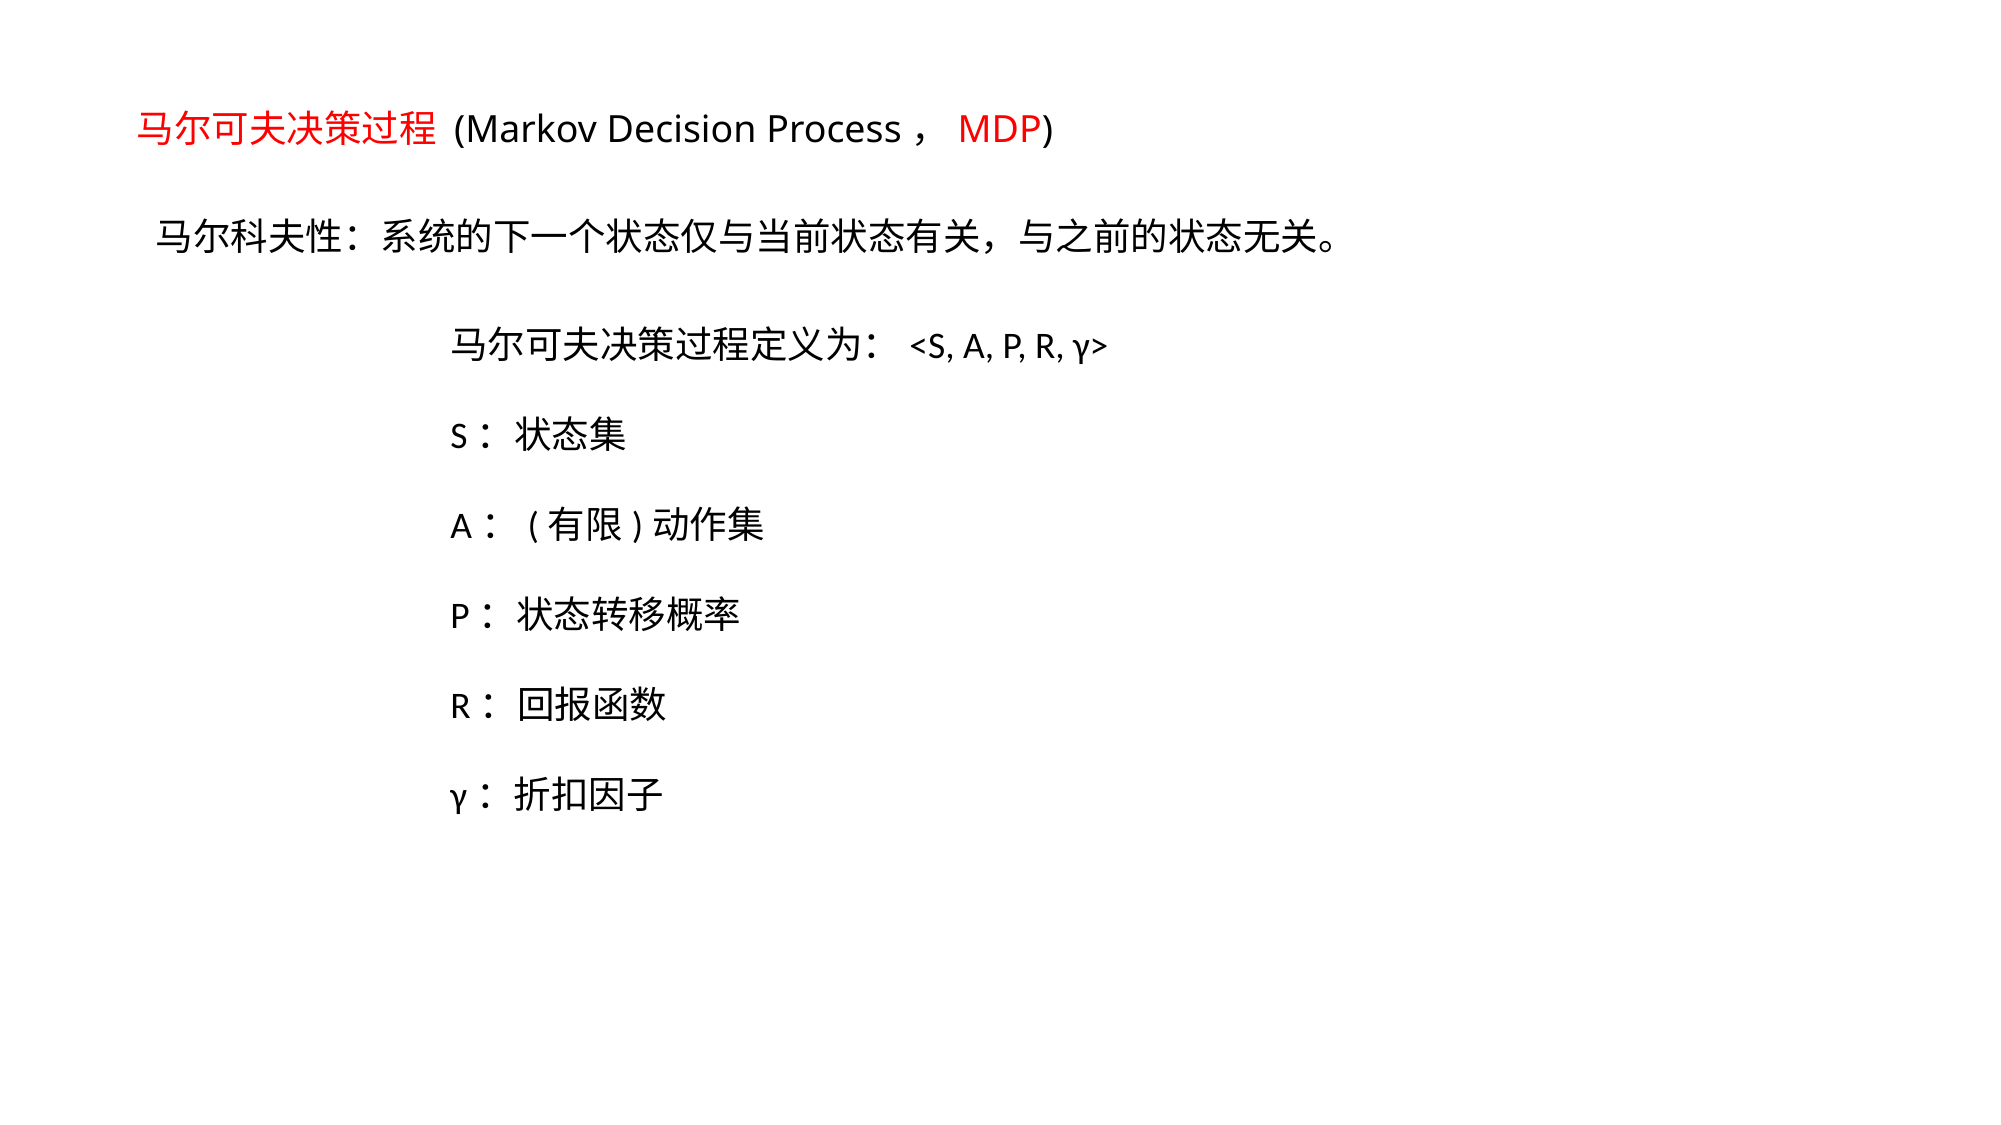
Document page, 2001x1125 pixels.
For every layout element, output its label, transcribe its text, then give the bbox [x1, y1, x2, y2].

text_box 马尔可夫决策过程 (Markov Decision Process，MDP) [122, 97, 1068, 157]
text_box 马尔可夫决策过程定义为：<S, A, P, R, γ> S：状态集 A：(有限)动作集 P：状态转移概率 R：回报函数 γ：折扣因子 [435, 313, 1436, 824]
text_box 马尔科夫性：系统的下一个状态仅与当前状态有关，与之前的状态无关。 [140, 205, 1371, 266]
